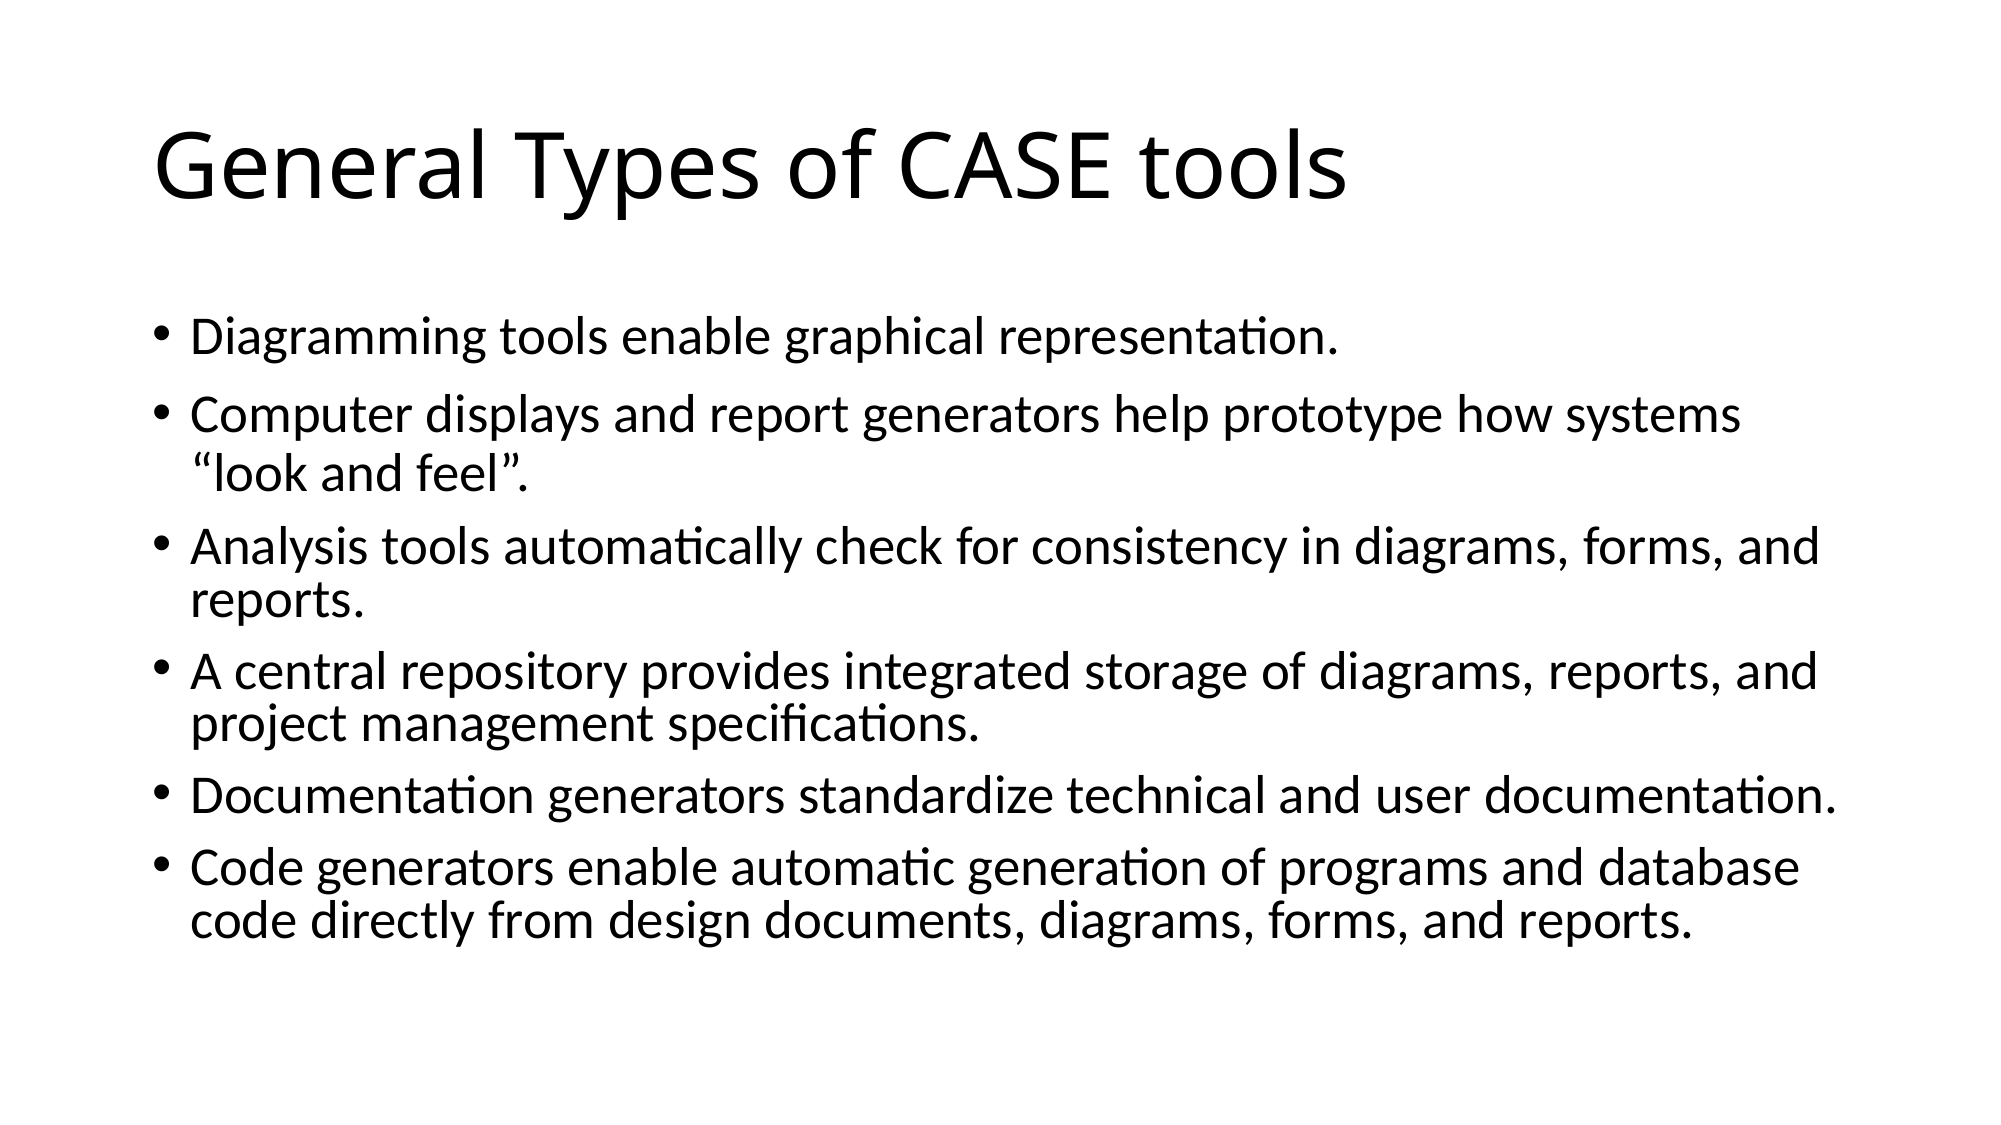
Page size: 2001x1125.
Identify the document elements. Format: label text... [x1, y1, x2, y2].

list Diagramming tools enable graphical representation. Computer displays and report generators help prototype how systems “look and feel”. Analysis tools automatically check for consistency in diagrams, forms, and reports. A central repository provides integrated storage of diagrams, reports, and project management specifications. Documentation generators standardize technical and user documentation. Code generators enable automatic generation of programs and database code directly from design documents, diagrams, forms, and reports. [137, 299, 1863, 1014]
title General Types of CASE tools [137, 59, 1863, 278]
